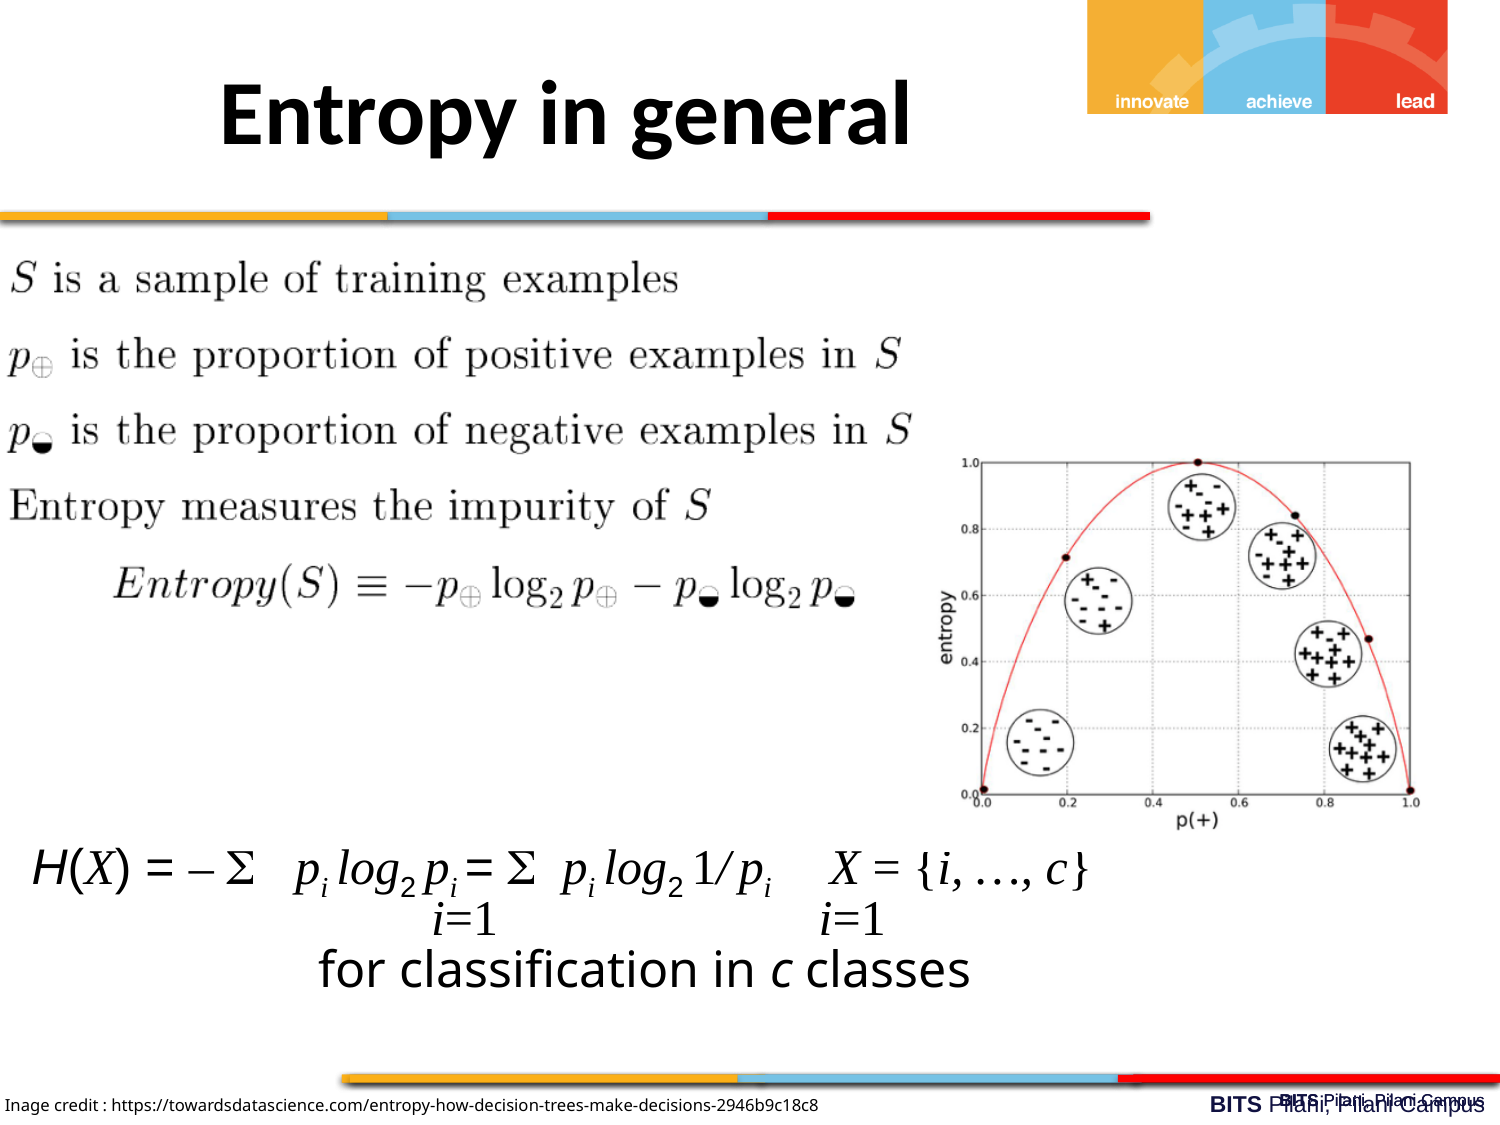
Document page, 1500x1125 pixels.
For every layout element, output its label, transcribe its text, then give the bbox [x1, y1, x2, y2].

text_box Entropy in general [64, 45, 1069, 185]
picture [1087, 0, 1448, 114]
picture [0, 249, 1469, 852]
text_box H(X) = –  pi log2 pi =  pi log2 1/ pi X = {i, …, c} i=1 i=1 for classification in c classes [3, 828, 1500, 1007]
text_box Inage credit : https://towardsdatascience.com/entropy-how-decision-trees-make-decisions-2946b9c18c8 [0, 1087, 901, 1123]
